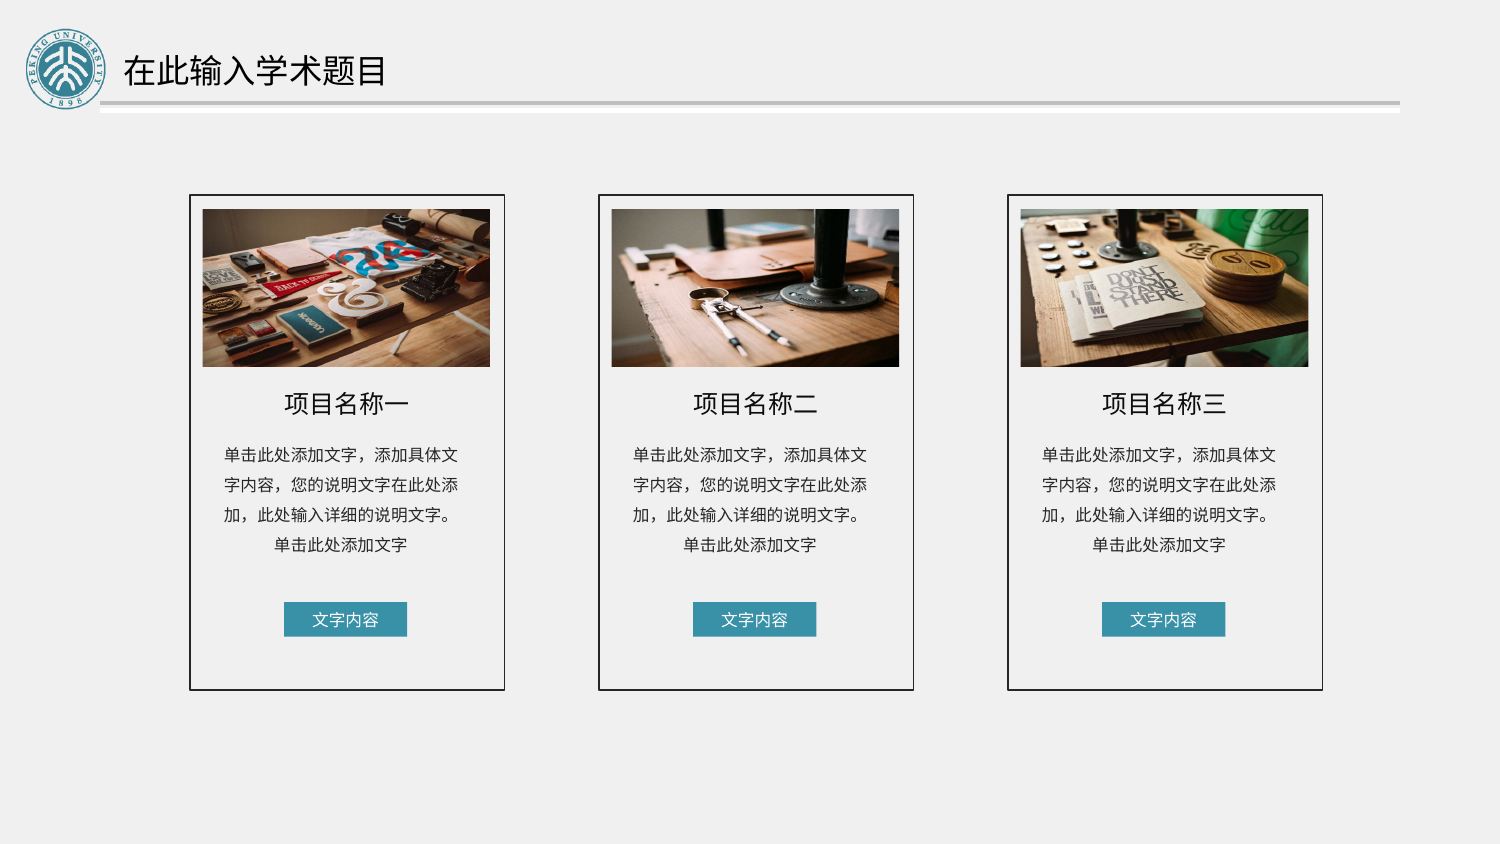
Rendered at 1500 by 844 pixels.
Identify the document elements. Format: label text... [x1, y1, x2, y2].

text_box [189, 194, 505, 691]
picture [23, 28, 106, 110]
text_box 在此输入学术题目 [95, 0, 418, 141]
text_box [598, 194, 914, 691]
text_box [1007, 194, 1323, 691]
